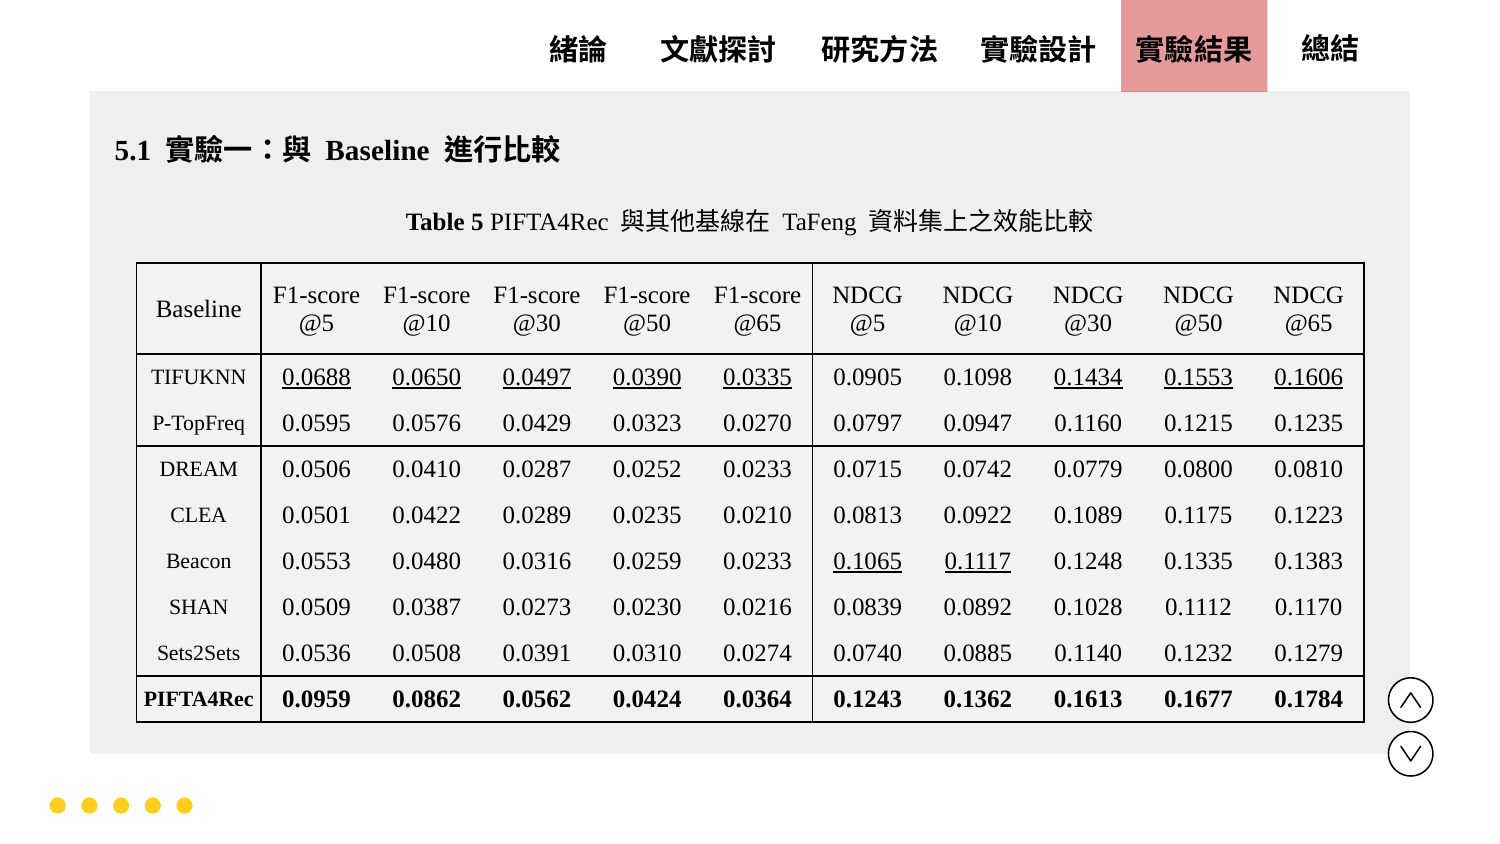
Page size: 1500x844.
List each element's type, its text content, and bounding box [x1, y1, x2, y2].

table_cell 0.1028 [1033, 584, 1143, 630]
table_cell 0.0429 [482, 400, 592, 445]
table_cell 0.0424 [592, 677, 702, 721]
table_cell 0.0715 [813, 447, 923, 492]
table_header F1-score @30 [482, 264, 592, 353]
table_cell 0.0947 [923, 400, 1033, 445]
table_cell 0.0508 [372, 630, 482, 675]
table_cell 0.0810 [1254, 447, 1363, 492]
text_box [1388, 677, 1433, 723]
table_cell 0.0800 [1143, 447, 1254, 492]
table_cell Sets2Sets [137, 630, 260, 675]
table_header NDCG @5 [813, 264, 923, 353]
table_cell 0.0779 [1033, 447, 1143, 492]
table_cell 0.0862 [372, 677, 482, 721]
text_box Table 5 PIFTA4Rec 與其他基線在 TaFeng 資料集上之效能比較 [311, 198, 1189, 243]
table_cell 0.1235 [1254, 400, 1363, 445]
table_cell 0.0391 [482, 630, 592, 675]
table_cell 0.1089 [1033, 492, 1143, 538]
table_cell 0.0230 [592, 584, 702, 630]
table_cell 0.0480 [372, 538, 482, 584]
table_cell 0.0273 [482, 584, 592, 630]
table_cell 0.0536 [262, 630, 372, 675]
table_header NDCG @50 [1143, 264, 1254, 353]
table_cell 0.0310 [592, 630, 702, 675]
table_cell 0.0335 [702, 355, 812, 400]
table_cell 0.1248 [1033, 538, 1143, 584]
text_box 總結 [1257, 32, 1404, 64]
table_header NDCG @30 [1033, 264, 1143, 353]
text_box 5.1 實驗一：與 Baseline 進行比較 [99, 106, 1401, 226]
table_cell 0.0259 [592, 538, 702, 584]
table_cell 0.1112 [1143, 584, 1254, 630]
table_cell 0.0210 [702, 492, 812, 538]
table_cell 0.0422 [372, 492, 482, 538]
table_cell 0.0650 [372, 355, 482, 400]
table_cell 0.0576 [372, 400, 482, 445]
table_cell 0.1613 [1033, 677, 1143, 721]
table_cell 0.0287 [482, 447, 592, 492]
table_cell 0.0742 [923, 447, 1033, 492]
table_cell 0.0595 [262, 400, 372, 445]
table_cell 0.1784 [1254, 677, 1363, 721]
table_cell 0.0364 [702, 677, 812, 721]
table_cell 0.0390 [592, 355, 702, 400]
table_cell 0.0562 [482, 677, 592, 721]
table_header F1-score @10 [372, 264, 482, 353]
table_cell 0.1215 [1143, 400, 1254, 445]
text_box 緒論 [505, 33, 653, 65]
table_cell 0.1362 [923, 677, 1033, 721]
text_box 研究方法 [800, 33, 958, 65]
table_cell CLEA [137, 492, 260, 538]
table_cell DREAM [137, 447, 260, 492]
table_cell 0.1335 [1143, 538, 1254, 584]
table_cell 0.1170 [1254, 584, 1363, 630]
table_cell 0.1140 [1033, 630, 1143, 675]
table_cell 0.1243 [813, 677, 923, 721]
table_cell 0.0289 [482, 492, 592, 538]
table_cell 0.0885 [923, 630, 1033, 675]
table_header F1-score @65 [702, 264, 812, 353]
table_cell P-TopFreq [137, 400, 260, 445]
table_header NDCG @65 [1254, 264, 1363, 353]
table_cell 0.0216 [702, 584, 812, 630]
table_cell 0.1383 [1254, 538, 1363, 584]
table_cell 0.0553 [262, 538, 372, 584]
table_cell 0.0740 [813, 630, 923, 675]
table_cell 0.1553 [1143, 355, 1254, 400]
table_cell 0.0509 [262, 584, 372, 630]
text_box 實驗設計 [958, 31, 1119, 67]
table_cell 0.1434 [1033, 355, 1143, 400]
table_cell PIFTA4Rec [137, 677, 260, 721]
table_header Baseline [137, 264, 260, 353]
table_cell 0.0839 [813, 584, 923, 630]
text_box 實驗結果 [1119, 31, 1274, 67]
table_cell 0.0252 [592, 447, 702, 492]
table_cell 0.0270 [702, 400, 812, 445]
table_cell 0.1223 [1254, 492, 1363, 538]
table_cell 0.1677 [1143, 677, 1254, 721]
table_cell Beacon [137, 538, 260, 584]
table_cell 0.0813 [813, 492, 923, 538]
text_box [1121, 67, 1268, 93]
table_cell 0.1232 [1143, 630, 1254, 675]
table_cell 0.0959 [262, 677, 372, 721]
text_box [1388, 731, 1433, 777]
table_header NDCG @10 [923, 264, 1033, 353]
table_cell 0.0905 [813, 355, 923, 400]
table_cell 0.0387 [372, 584, 482, 630]
table_cell 0.0410 [372, 447, 482, 492]
table_cell 0.1279 [1254, 630, 1363, 675]
table_cell 0.1160 [1033, 400, 1143, 445]
table_cell 0.1175 [1143, 492, 1254, 538]
table_header F1-score @5 [262, 264, 372, 353]
table_header F1-score @50 [592, 264, 702, 353]
text_box 文獻探討 [638, 31, 799, 67]
table_cell SHAN [137, 584, 260, 630]
table_cell 0.0233 [702, 447, 812, 492]
table_cell 0.0497 [482, 355, 592, 400]
table_cell 0.0233 [702, 538, 812, 584]
table_cell 0.0323 [592, 400, 702, 445]
table_cell 0.0892 [923, 584, 1033, 630]
table_cell 0.0501 [262, 492, 372, 538]
table_cell 0.0688 [262, 355, 372, 400]
table_cell 0.1065 [813, 538, 923, 584]
table_cell 0.0797 [813, 400, 923, 445]
table_cell 0.1117 [923, 538, 1033, 584]
table_cell 0.0235 [592, 492, 702, 538]
text_box [1121, 0, 1268, 31]
table_cell 0.0506 [262, 447, 372, 492]
table_cell 0.1606 [1254, 355, 1363, 400]
table_cell 0.0922 [923, 492, 1033, 538]
table_cell 0.0316 [482, 538, 592, 584]
table_cell TIFUKNN [137, 355, 260, 400]
table_cell 0.1098 [923, 355, 1033, 400]
table_cell 0.0274 [702, 630, 812, 675]
